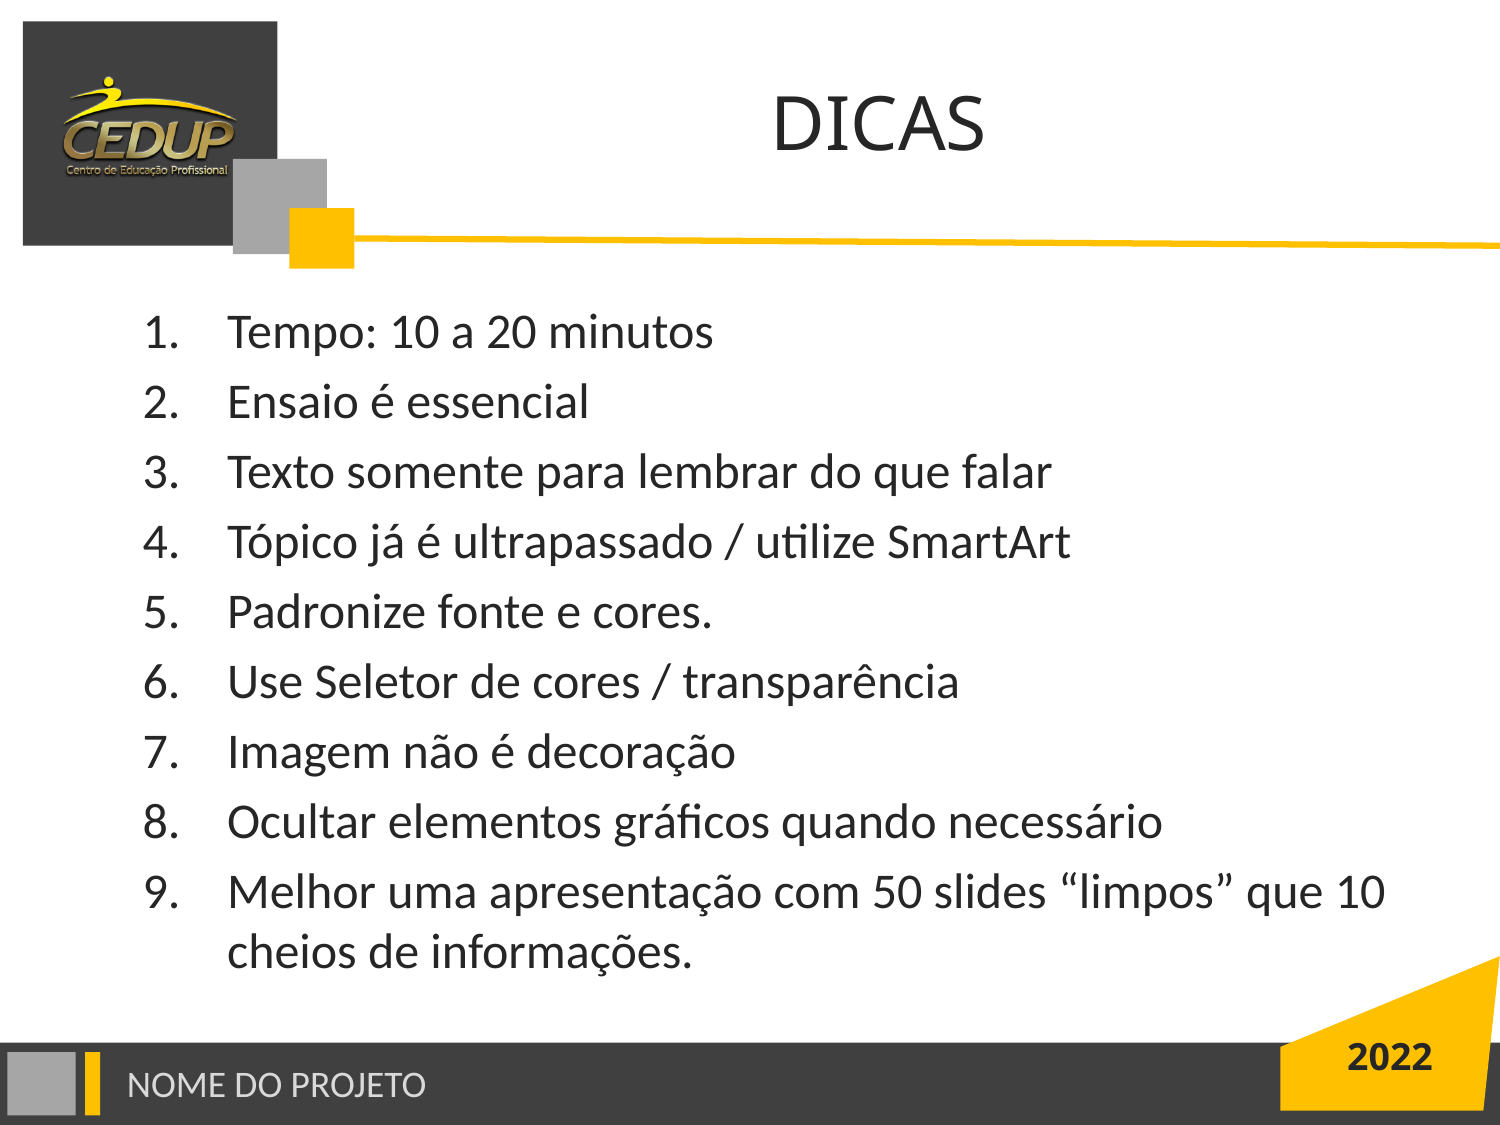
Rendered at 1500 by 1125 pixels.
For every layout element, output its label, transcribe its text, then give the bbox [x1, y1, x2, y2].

list Tempo: 10 a 20 minutos Ensaio é essencial Texto somente para lembrar do que falar Tópico já é ultrapassado / utilize SmartArt Padronize fonte e cores. Use Seletor de cores / transparência Imagem não é decoração Ocultar elementos gráficos quando necessário Melhor uma apresentação com 50 slides “limpos” que 10 cheios de informações. [53, 290, 1449, 994]
title DICAS [277, 26, 1500, 215]
picture [33, 51, 267, 207]
